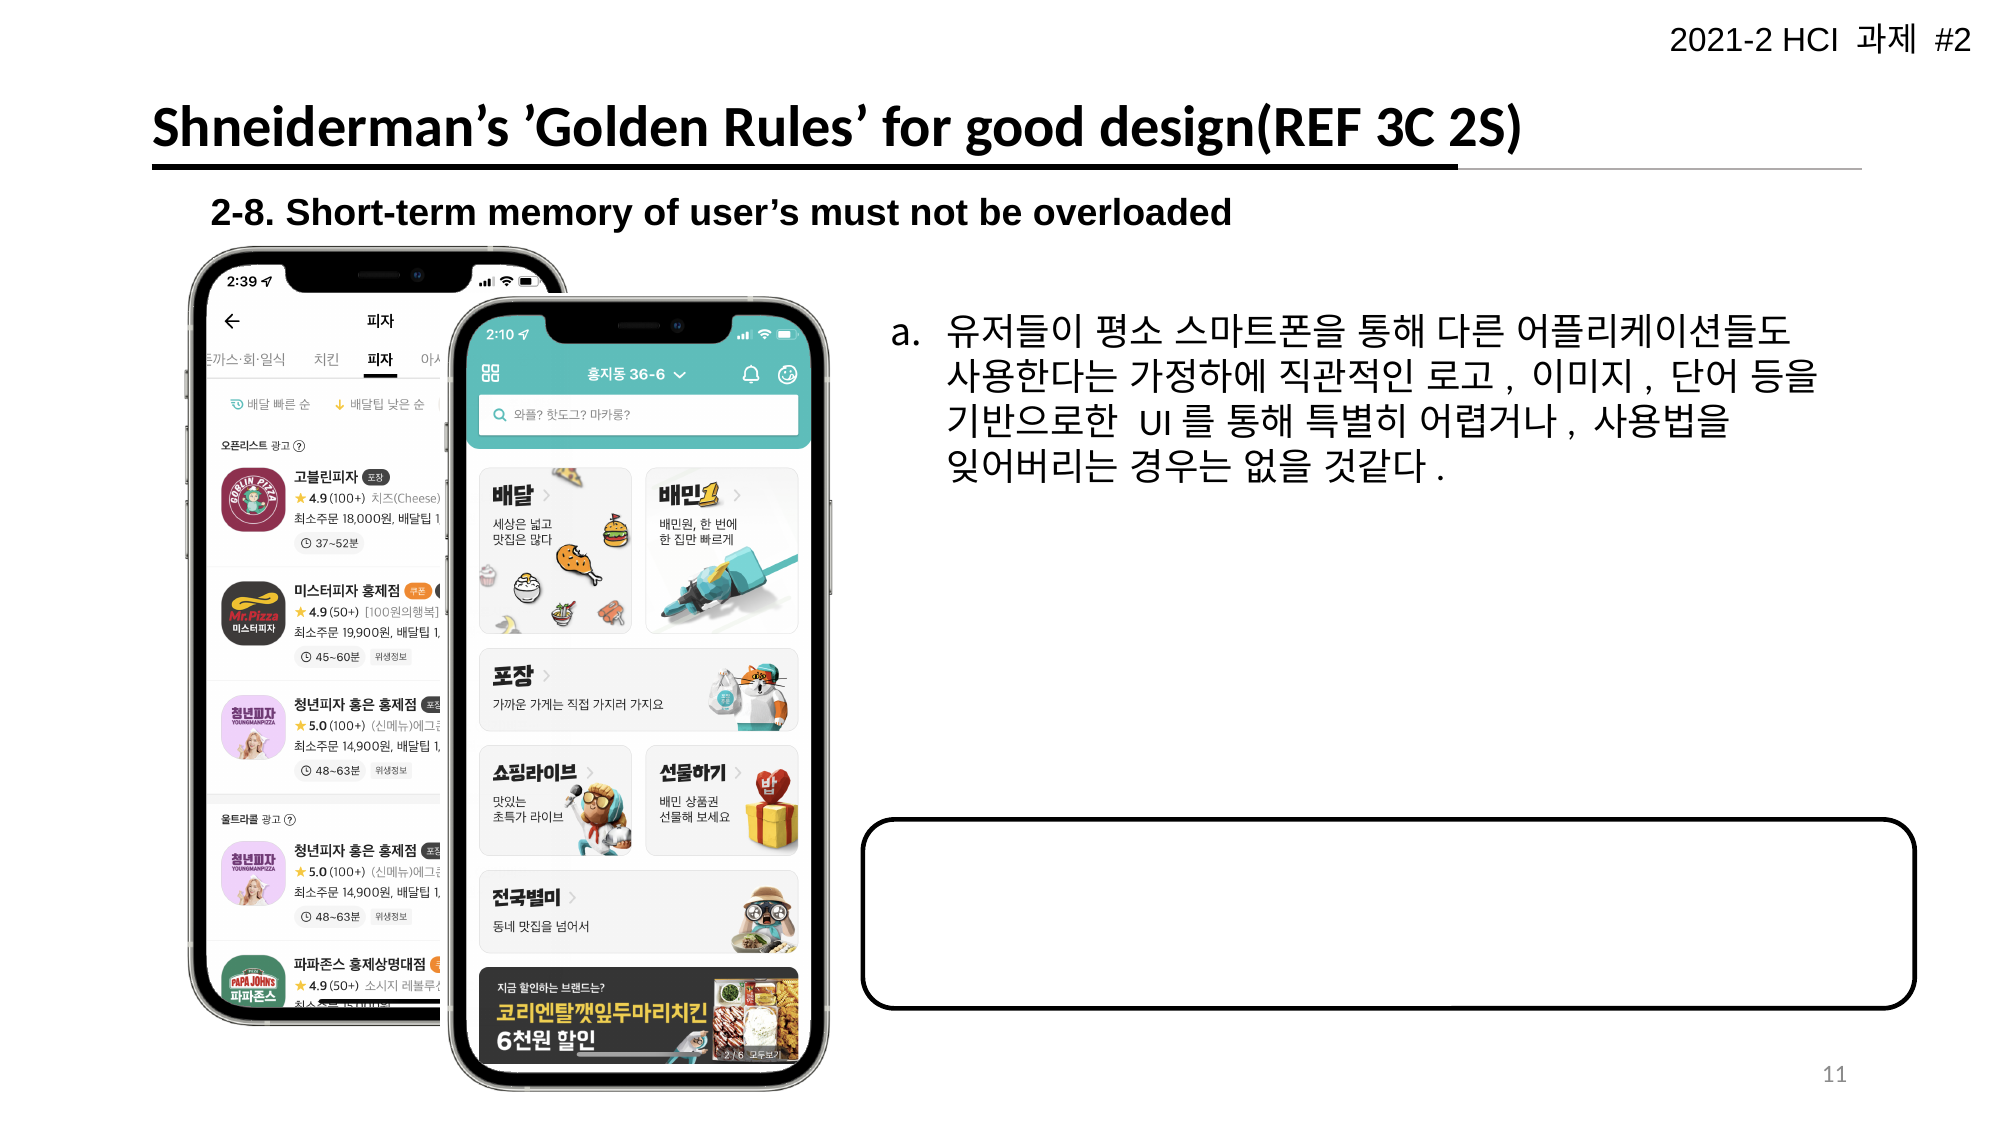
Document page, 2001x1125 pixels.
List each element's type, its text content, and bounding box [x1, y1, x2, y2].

text_box 유저들이 평소 스마트폰을 통해 다른 어플리케이션들도 사용한다는 가정하에 직관적인 로고, 이미지, 단어 등을 기반으로한 UI를 통해 특별히 어렵거나, 사용법을 잊어버리는 경우는 없을 것같다. [875, 300, 1880, 496]
text_box [861, 818, 1916, 1010]
slide_number 11 [1412, 1042, 1863, 1103]
picture [180, 243, 838, 1098]
text_box 2-8. Short-term memory of user’s must not be overloaded [120, 180, 1281, 241]
title Shneiderman’s ’Golden Rules’ for good design(REF 3C 2S) [137, 59, 1863, 196]
